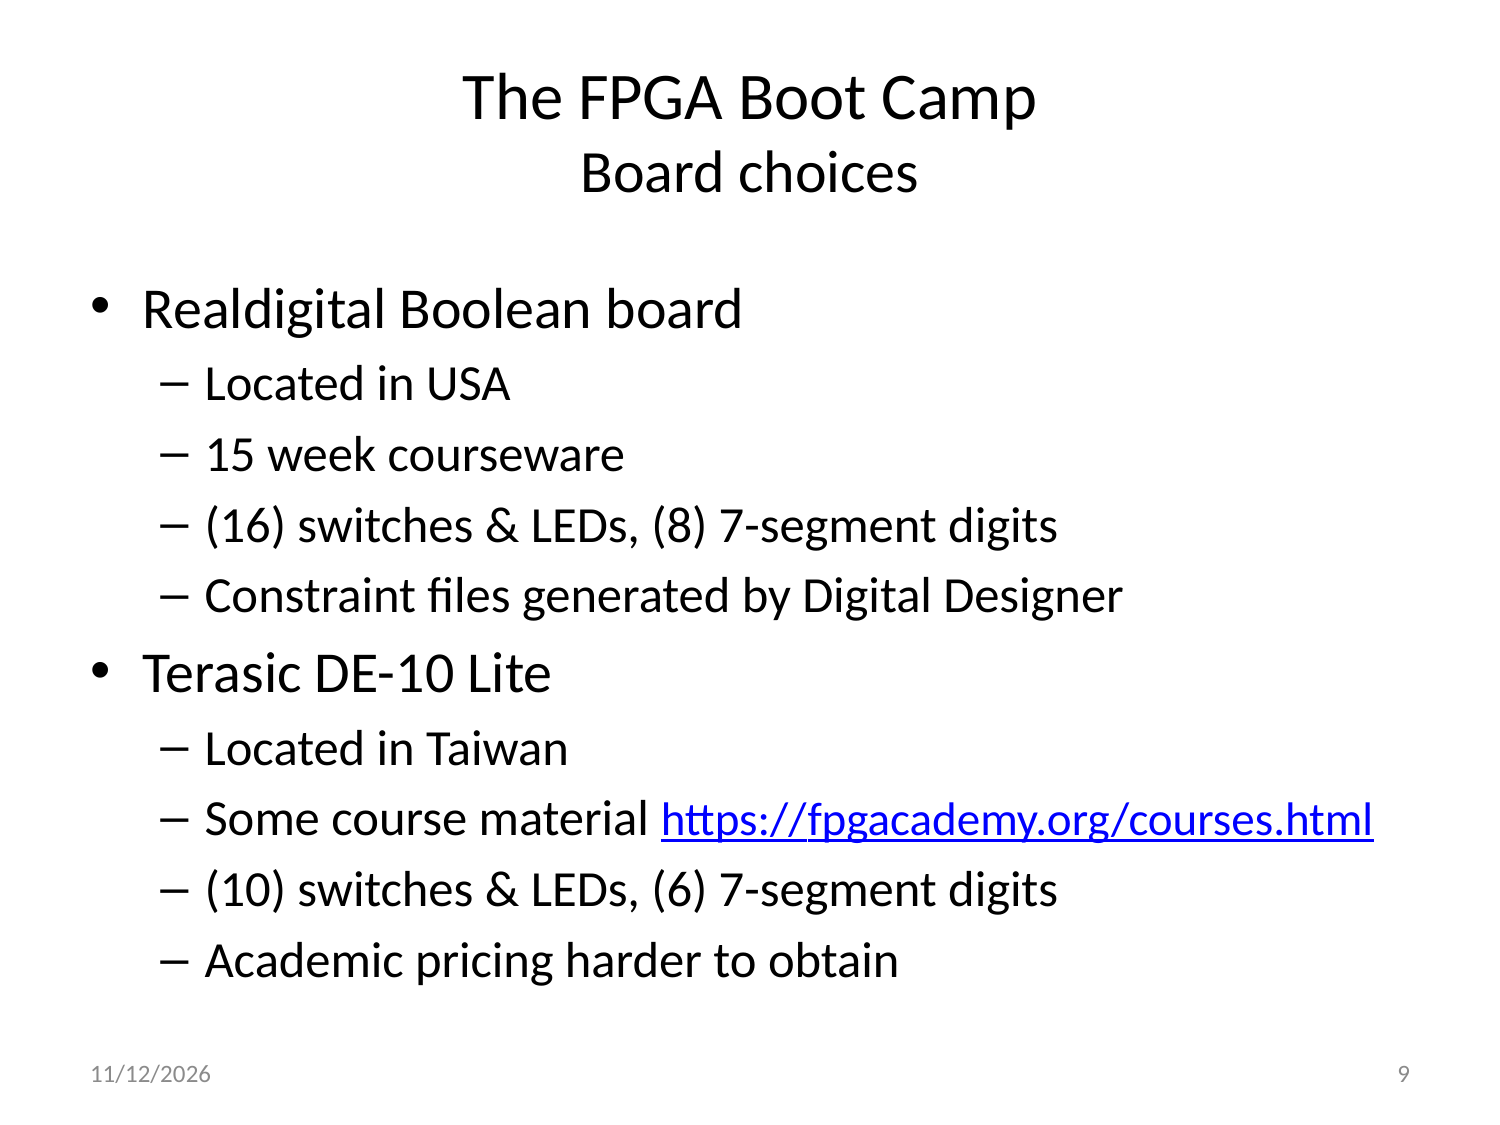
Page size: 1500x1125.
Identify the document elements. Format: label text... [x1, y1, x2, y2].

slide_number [75, 1042, 425, 1103]
list Realdigital Boolean board Located in USA 15 week courseware (16) switches & LEDs, (8) 7-segment digits Constraint files generated by Digital Designer Terasic DE-10 Lite Located in Taiwan Some course material https://fpgacademy.org/courses.html (10) switches & LEDs, (6) 7-segment digits Academic pricing harder to obtain [75, 262, 1425, 1005]
slide_number 9 [1074, 1042, 1425, 1103]
title The FPGA Boot Camp Board choices [75, 45, 1425, 213]
